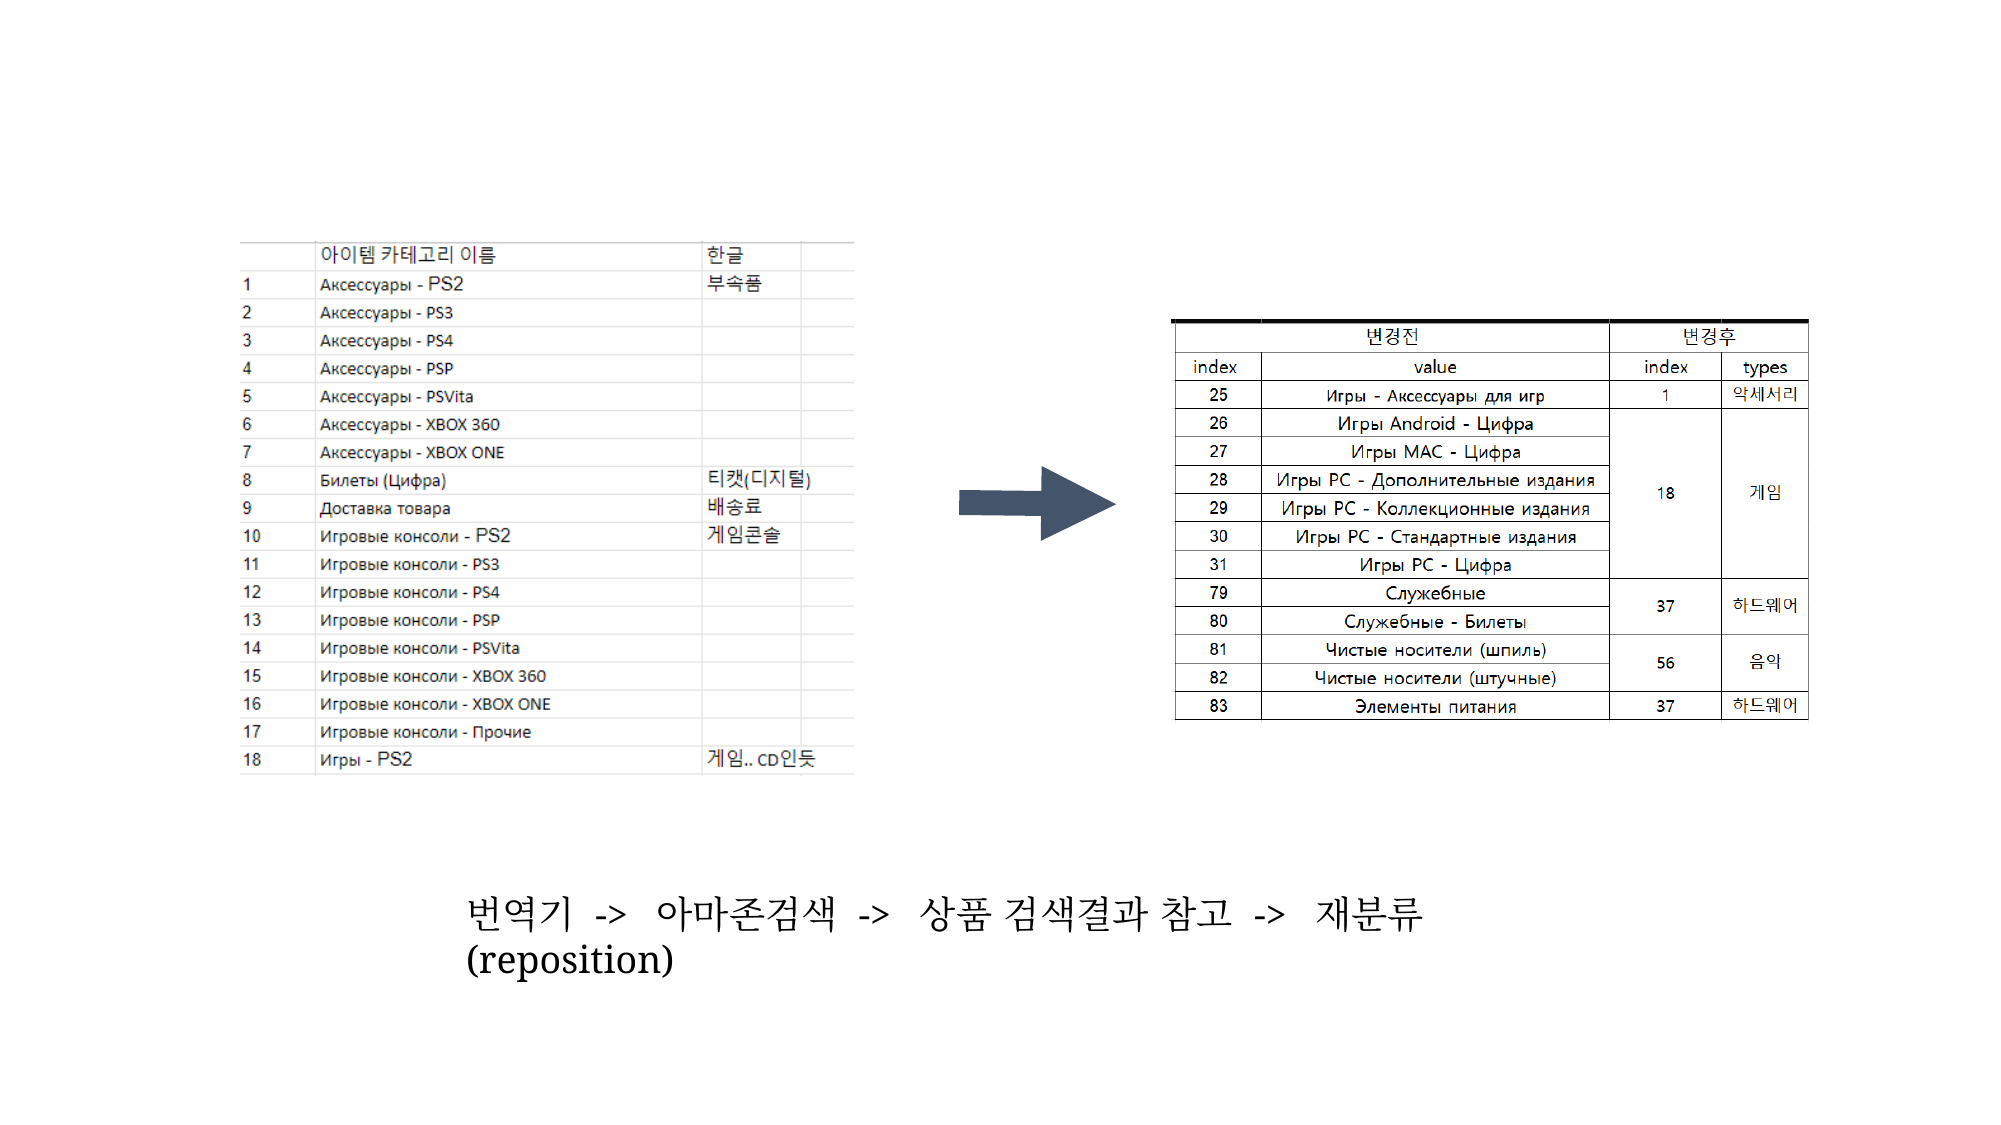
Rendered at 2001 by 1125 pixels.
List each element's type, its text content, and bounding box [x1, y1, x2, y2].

text_box 번역기 -> 아마존검색 -> 상품 검색결과 참고 -> 재분류(reposition) [450, 883, 1625, 989]
picture [1171, 318, 1809, 723]
picture [240, 240, 854, 776]
